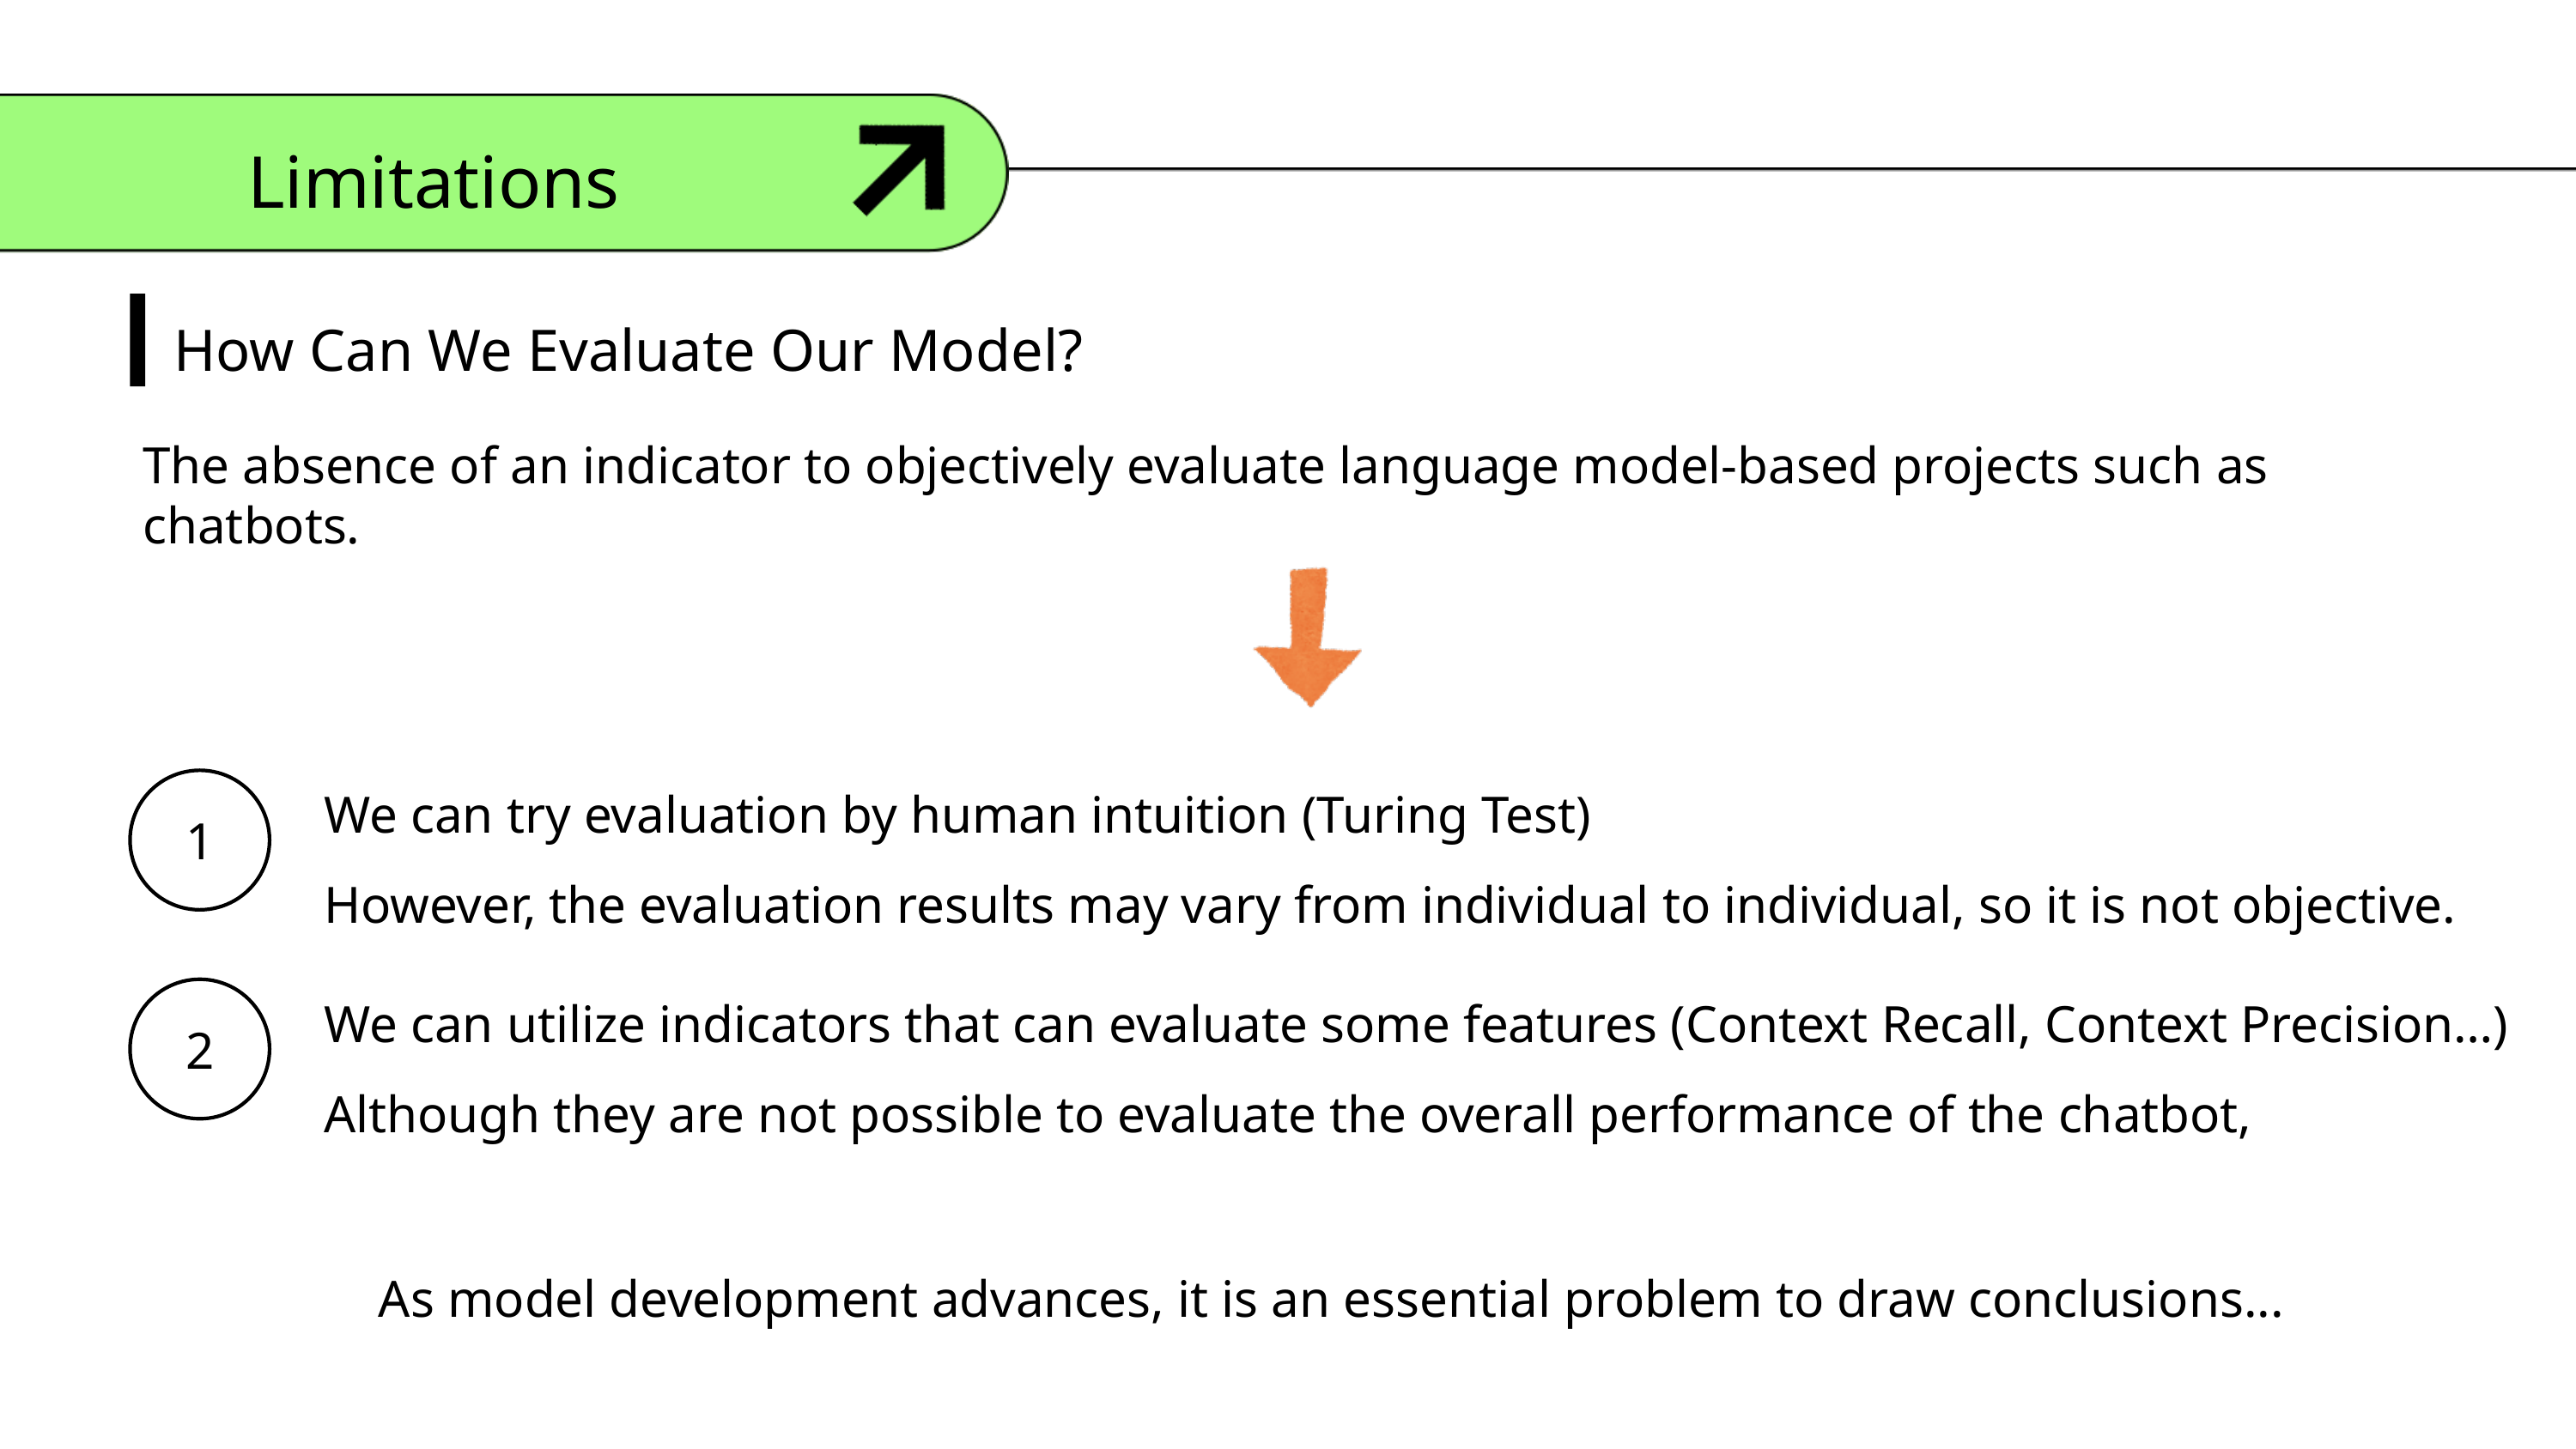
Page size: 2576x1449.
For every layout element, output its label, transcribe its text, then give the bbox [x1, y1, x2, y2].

text_box As model development advances, it is an essential problem to draw conclusions... [366, 1260, 2297, 1334]
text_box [130, 746, 2576, 934]
text_box The absence of an indicator to objectively evaluate language model-based projects such as chatbots. [130, 427, 2505, 561]
text_box [128, 292, 147, 388]
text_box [130, 955, 2576, 1151]
picture [1217, 552, 1393, 724]
text_box How Can We Evaluate Our Model? [161, 273, 1589, 390]
picture [0, 84, 2576, 253]
